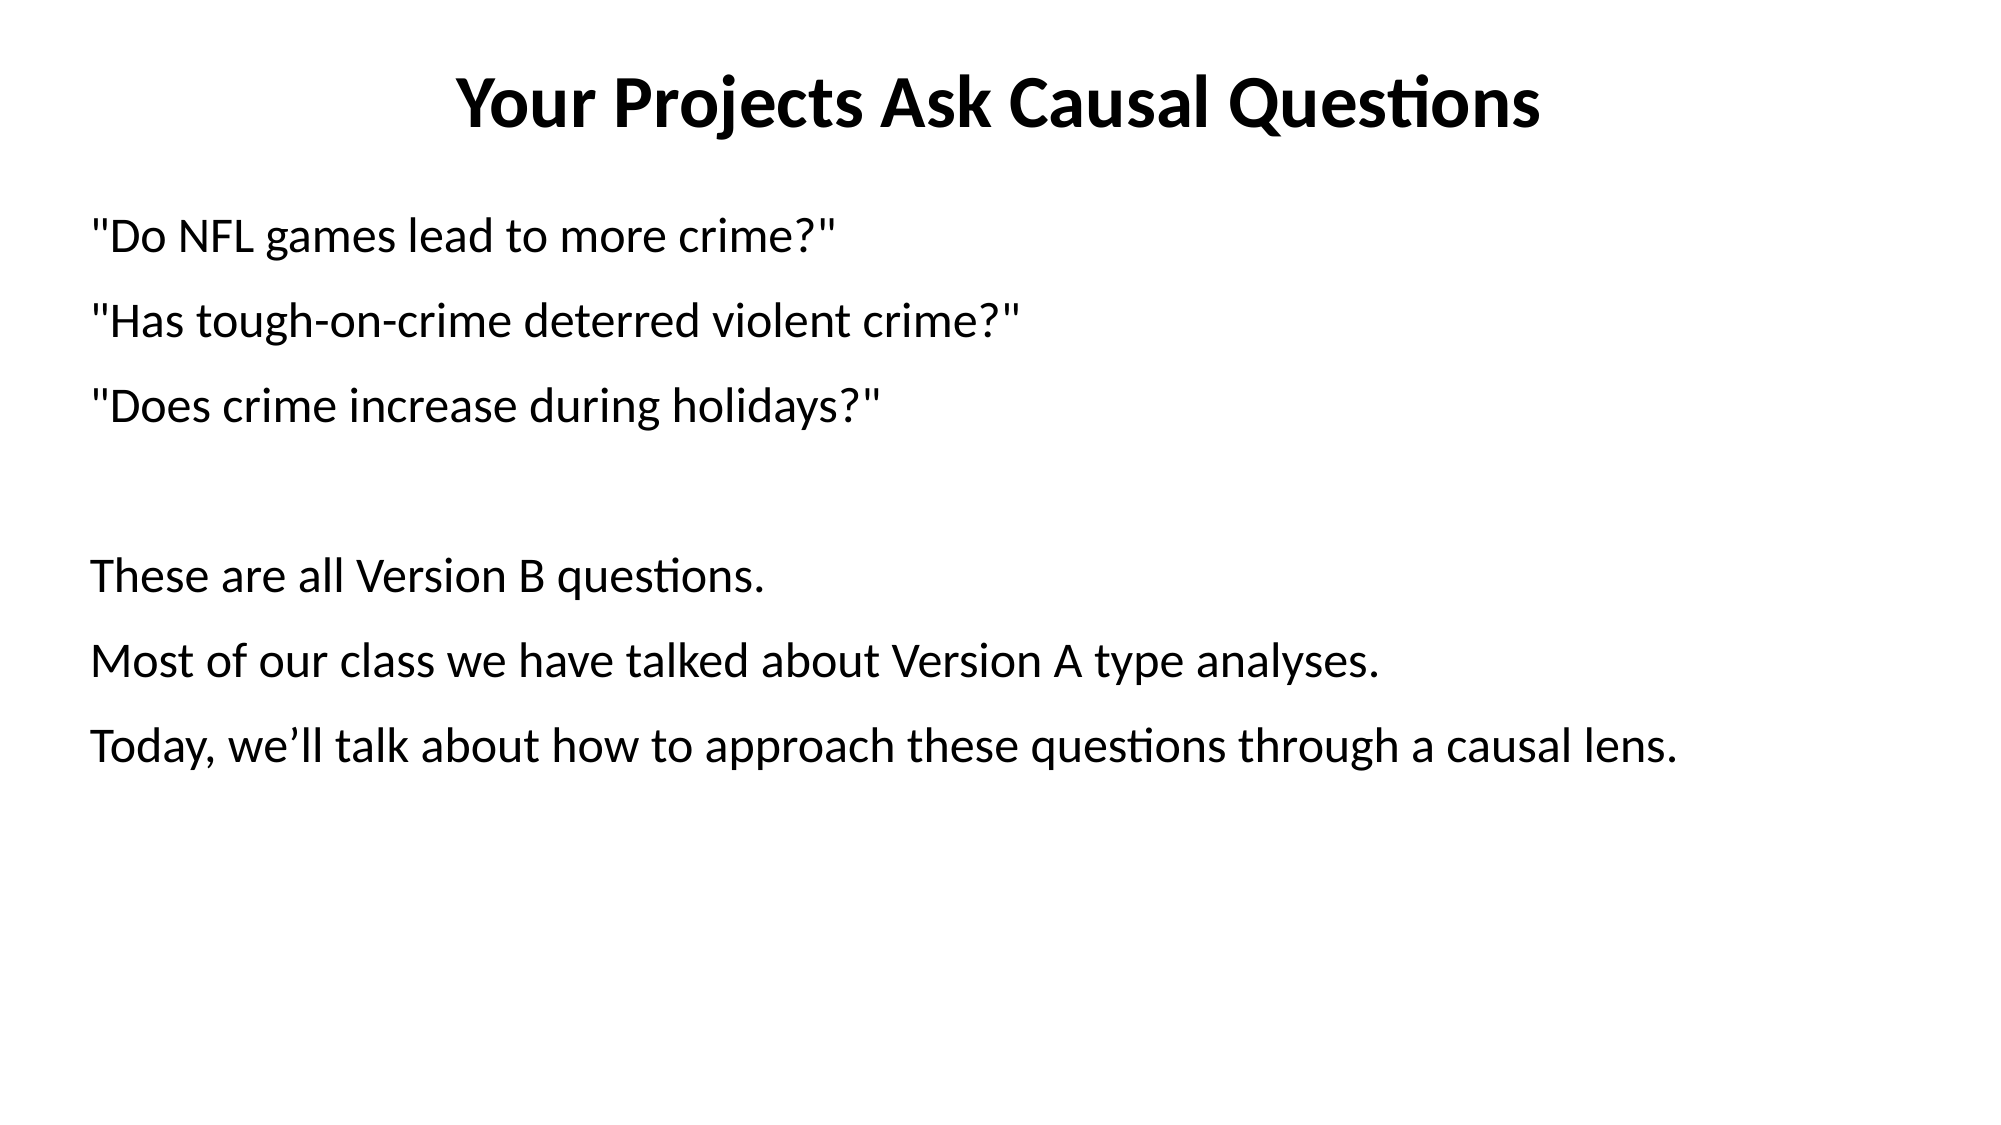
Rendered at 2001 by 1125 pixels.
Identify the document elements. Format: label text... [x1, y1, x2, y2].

text_box "Do NFL games lead to more crime?" "Has tough-on-crime deterred violent crime?" "Does crime increase during holidays?" These are all Version B questions. Most of our class we have talked about Version A type analyses. Today, we’ll talk about how to approach these questions through a causal lens. [74, 194, 1925, 780]
text_box Your Projects Ask Causal Questions [442, 44, 1558, 150]
